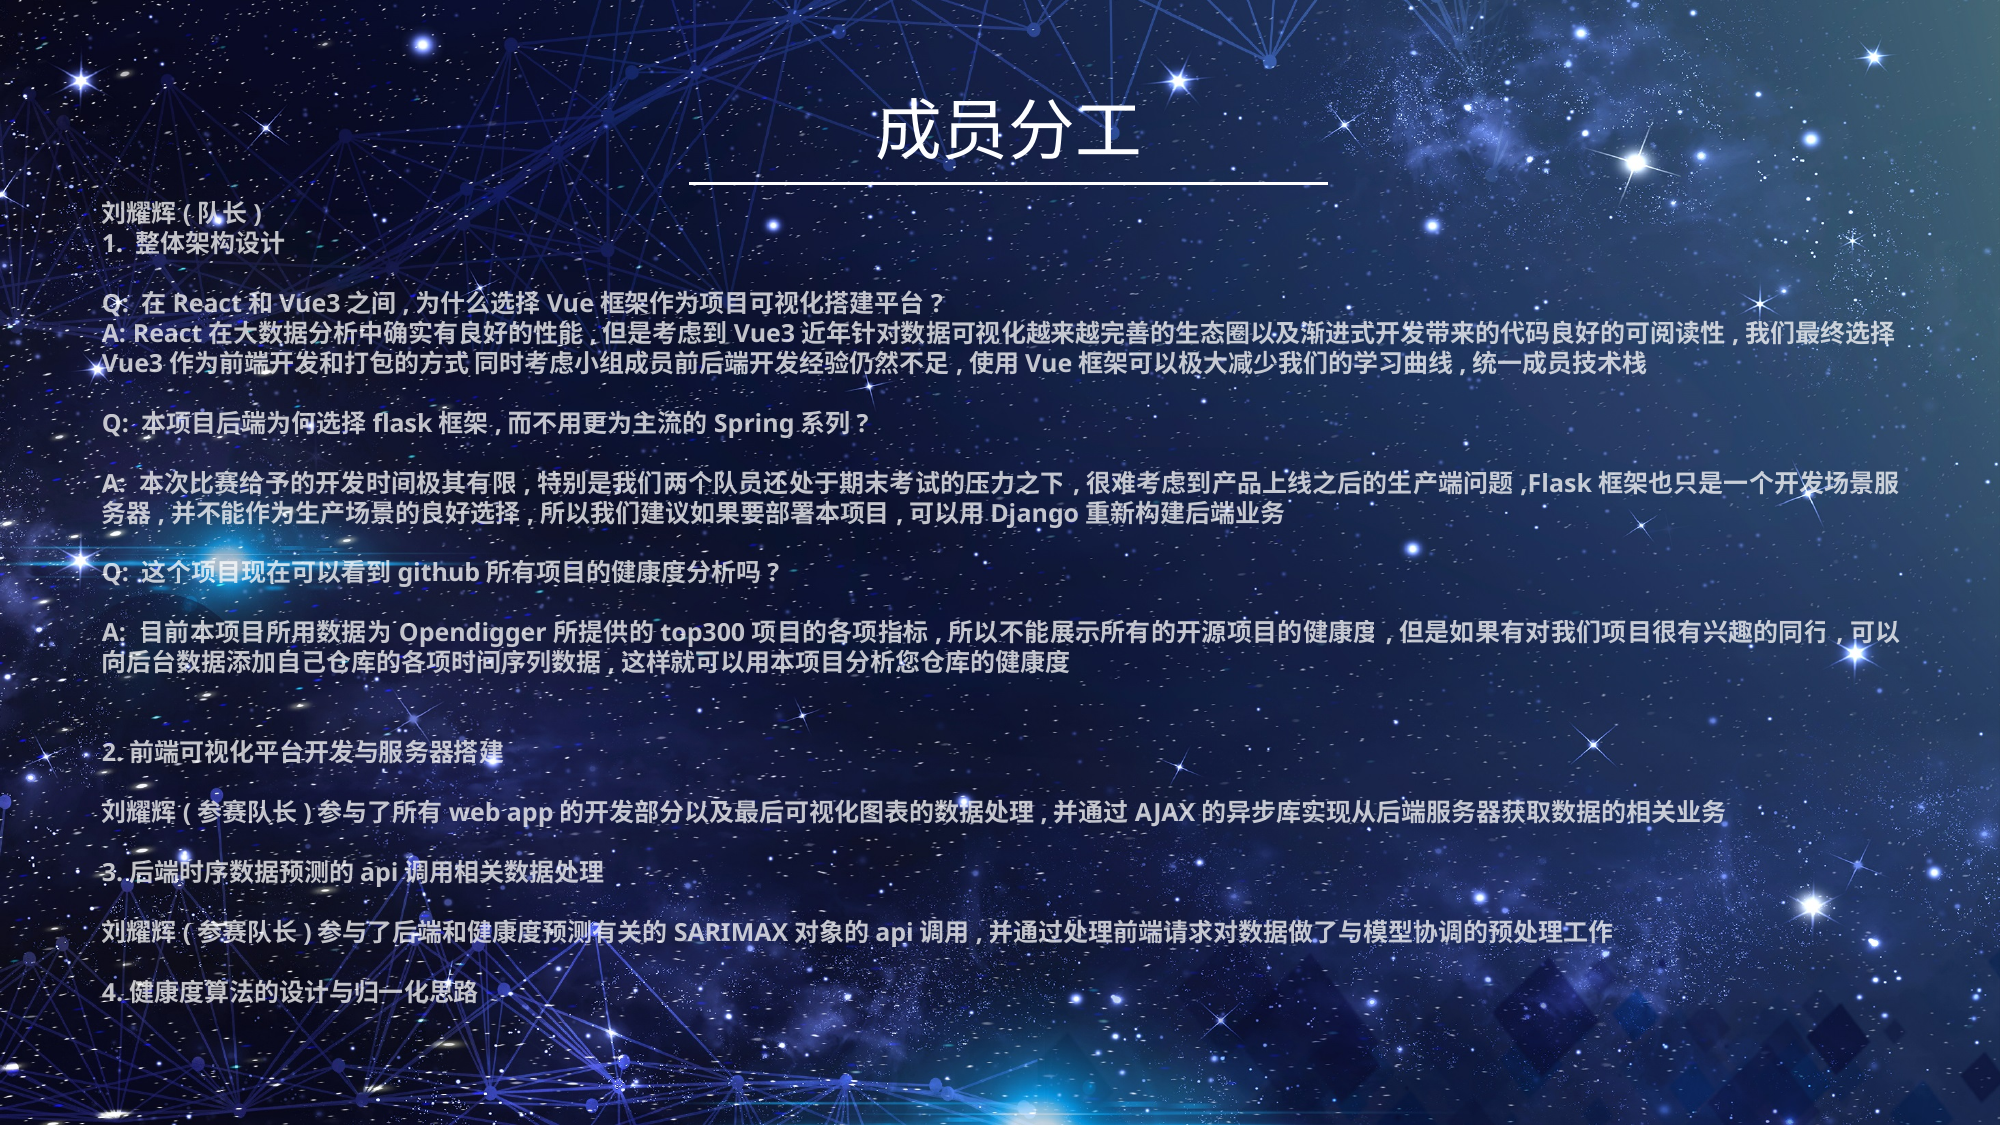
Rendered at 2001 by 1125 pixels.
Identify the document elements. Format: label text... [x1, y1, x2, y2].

text_box 成员分工 [608, 80, 1410, 176]
text_box 刘耀辉(队长) 1. 整体架构设计 Q: 在React和Vue3之间,为什么选择Vue框架作为项目可视化搭建平台? A: React在大数据分析中确实有良好的性能,但是考虑到Vue3近年针对数据可视化越来越完善的生态圈以及渐进式开发带来的代码良好的可阅读性,我们最终选择Vue3作为前端开发和打包的方式 同时考虑小组成员前后端开发经验仍然不足,使用Vue框架可以极大减少我们的学习曲线,统一成员技术栈 Q: 本项目后端为何选择flask框架,而不用更为主流的Spring系列? A: 本次比赛给予的开发时间极其有限,特别是我们两个队员还处于期末考试的压力之下,很难考虑到产品上线之后的生产端问题,Flask框架也只是一个开发场景服务器,并不能作为生产场景的良好选择,所以我们建议如果要部署本项目,可以用Django重新构建后端业务 Q: 这个项目现在可以看到github所有项目的健康度分析吗? A: 目前本项目所用数据为Opendigger所提供的top300项目的各项指标,所以不能展示所有的开源项目的健康度,但是如果有对我们项目很有兴趣的同行,可以向后台数据添加自己仓库的各项时间序列数据,这样就可以用本项目分析您仓库的健康度 2.前端可视化平台开发与服务器搭建 刘耀辉(参赛队长)参与了所有web app的开发部分以及最后可视化图表的数据处理,并通过AJAX的异步库实现从后端服务器获取数据的相关业务 3.后端时序数据预测的api调用相关数据处理 刘耀辉(参赛队长)参与了后端和健康度预测有关的SARIMAX对象的api调用,并通过处理前端请求对数据做了与模型协调的预处理工作 4.健康度算法的设计与归一化思路 [87, 190, 1915, 1044]
picture [0, 0, 2000, 1125]
